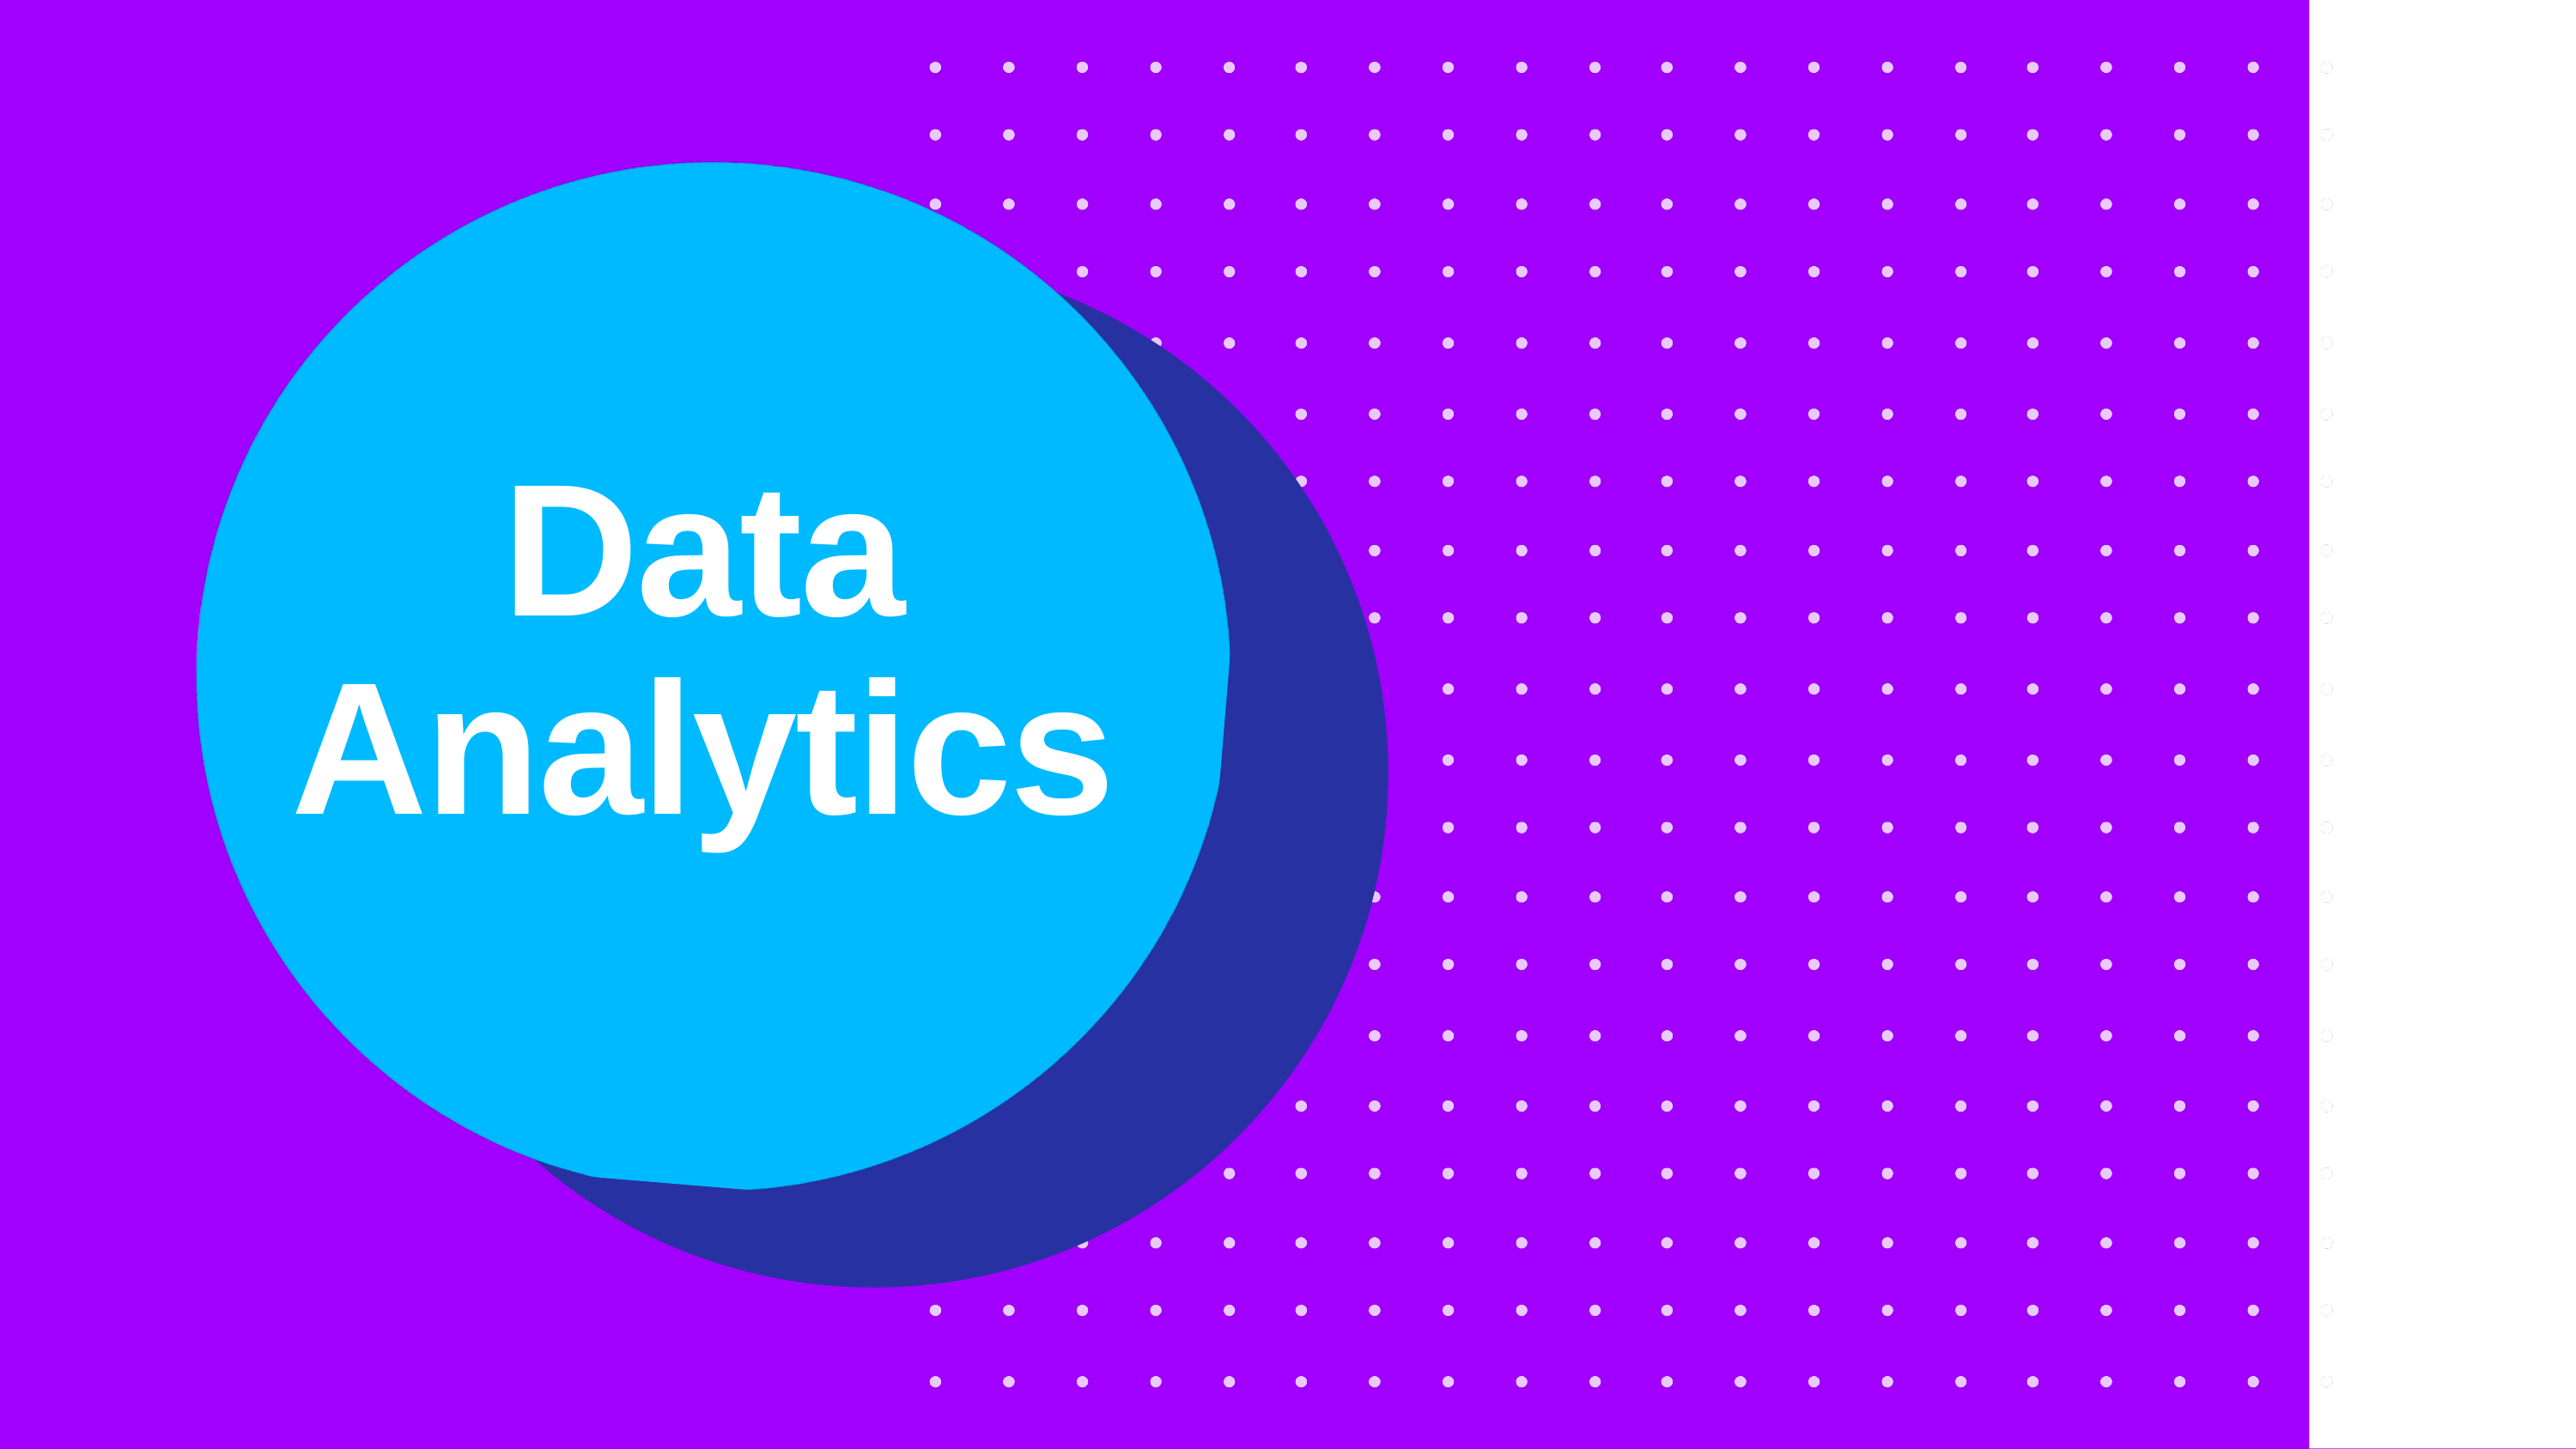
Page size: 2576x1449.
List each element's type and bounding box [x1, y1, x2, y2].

text_box [921, 57, 2337, 1392]
text_box [155, 115, 1388, 1288]
text_box [2309, 0, 2576, 1449]
